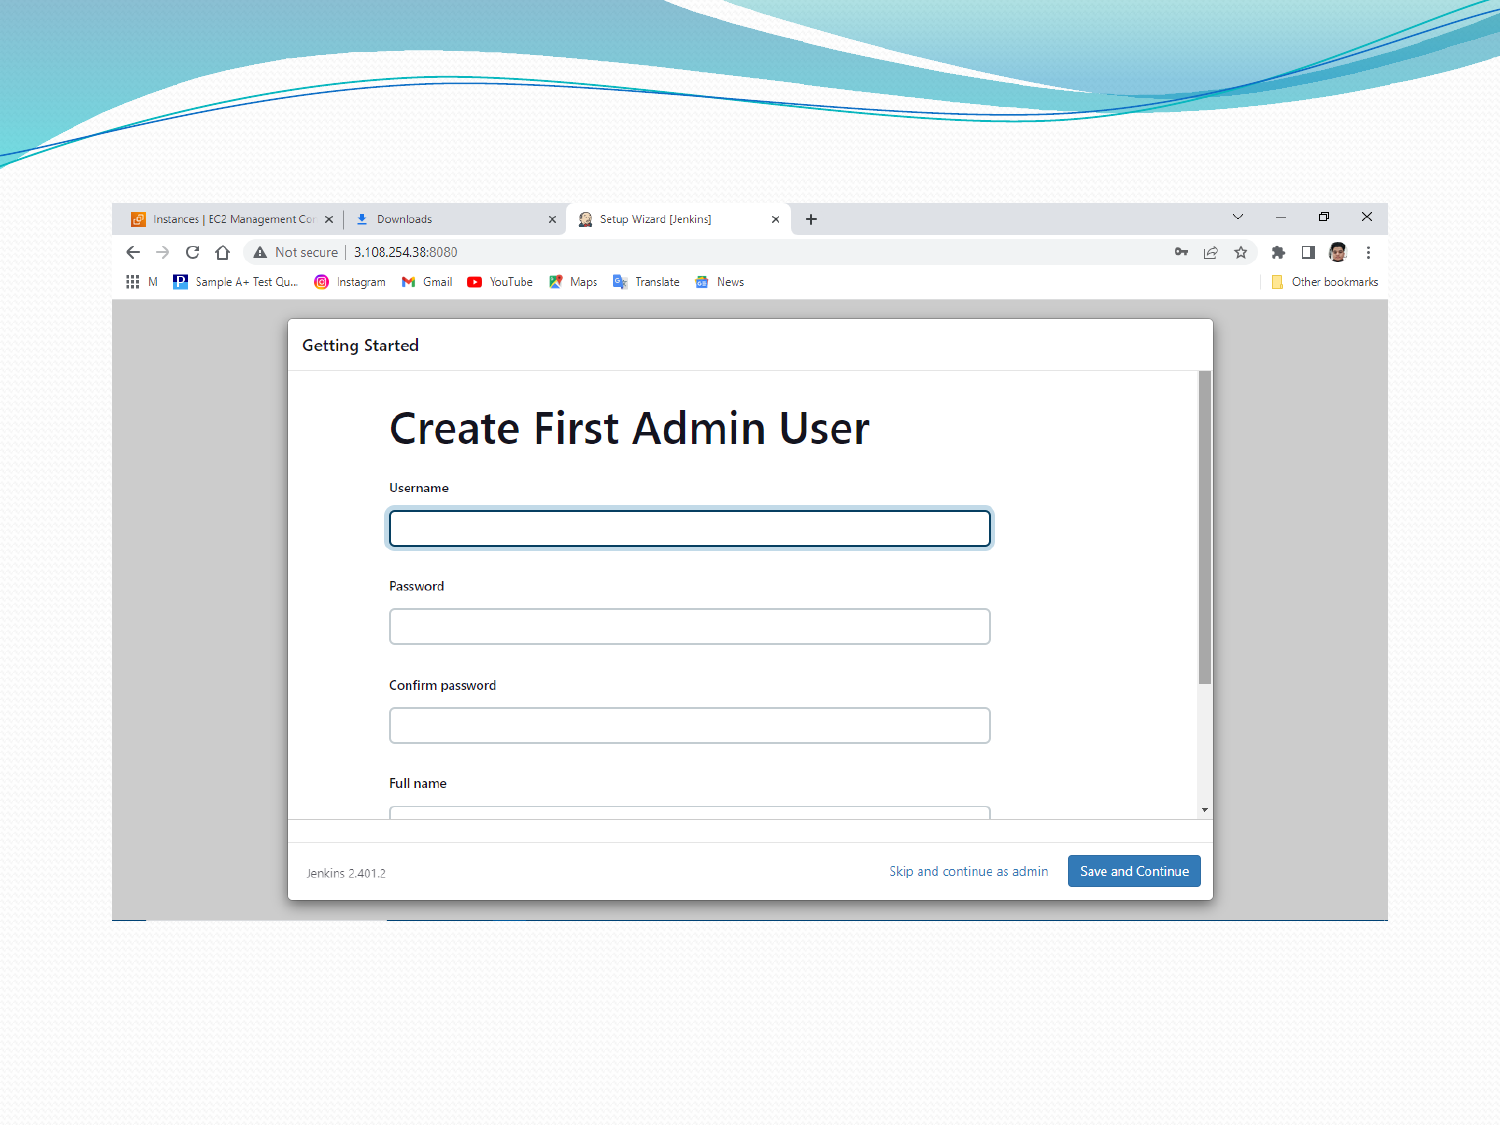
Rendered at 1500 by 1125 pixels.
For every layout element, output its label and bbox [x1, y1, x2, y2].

picture [112, 203, 1388, 921]
